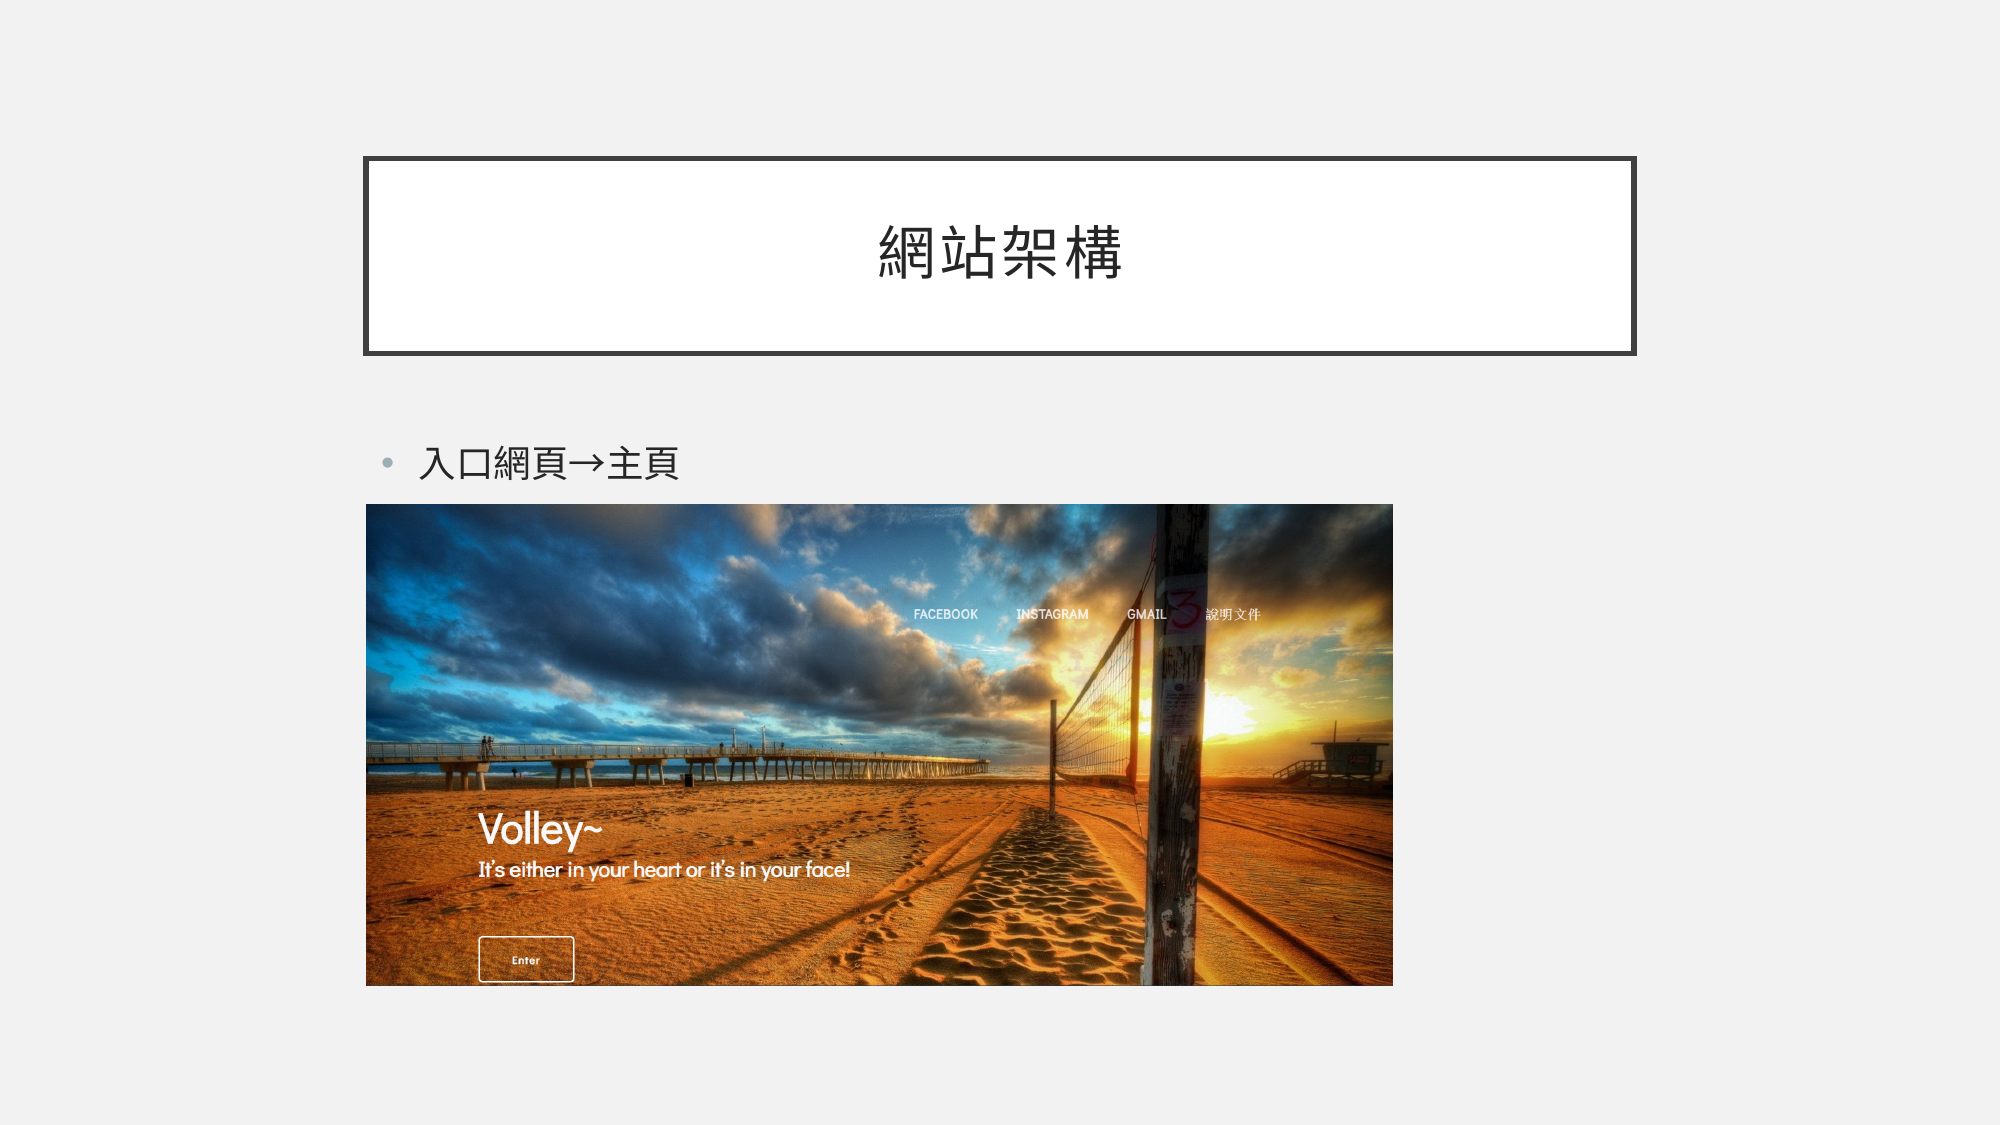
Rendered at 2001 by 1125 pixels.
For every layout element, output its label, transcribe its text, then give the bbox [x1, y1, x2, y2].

picture [365, 504, 1393, 986]
list 入口網頁→主頁 [366, 432, 1634, 942]
title 網站架構 [363, 156, 1637, 356]
